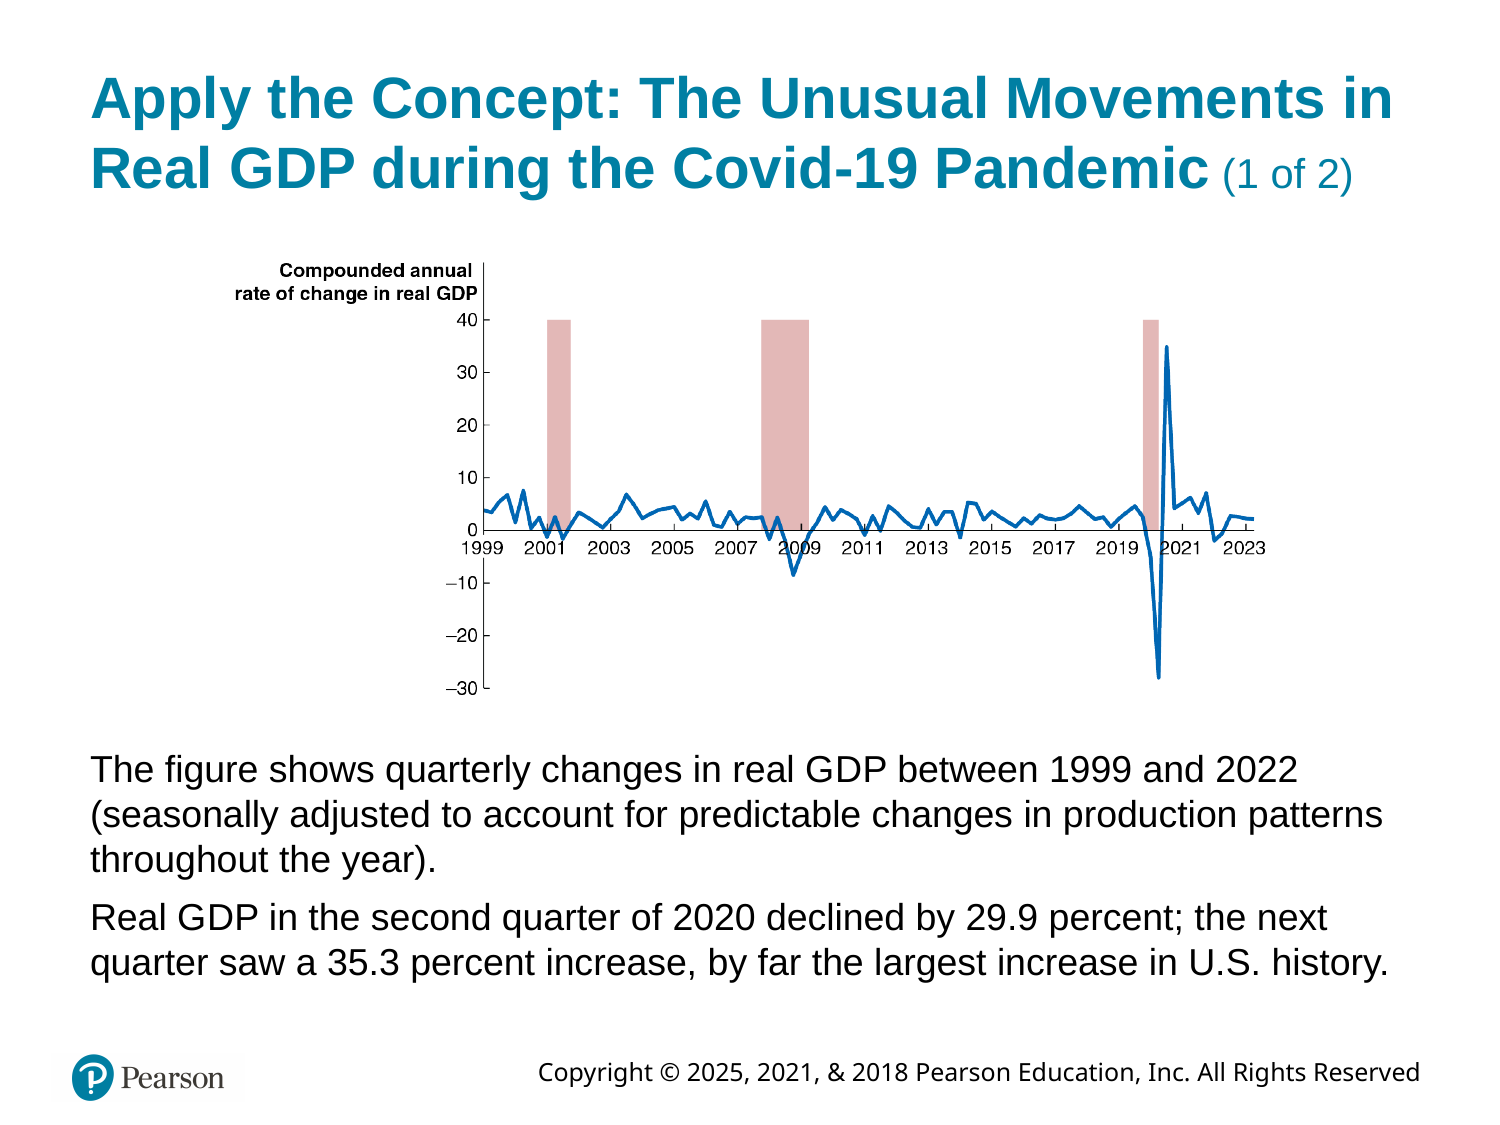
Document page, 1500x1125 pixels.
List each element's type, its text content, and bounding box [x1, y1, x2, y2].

title Apply the Concept: The Unusual Movements in Real G D P during the Covid-19 Pandemic (1 of 2) [75, 35, 1425, 216]
picture [51, 1053, 245, 1102]
picture [234, 260, 1266, 700]
list The figure shows quarterly changes in real G D P between 1999 and 2022 (seasonally adjusted to account for predictable changes in production patterns throughout the year). Real G D P in the second quarter of 2020 declined by 29.9 percent; the next quarter saw a 35.3 percent increase, by far the largest increase in U.S. history. [75, 730, 1425, 1000]
